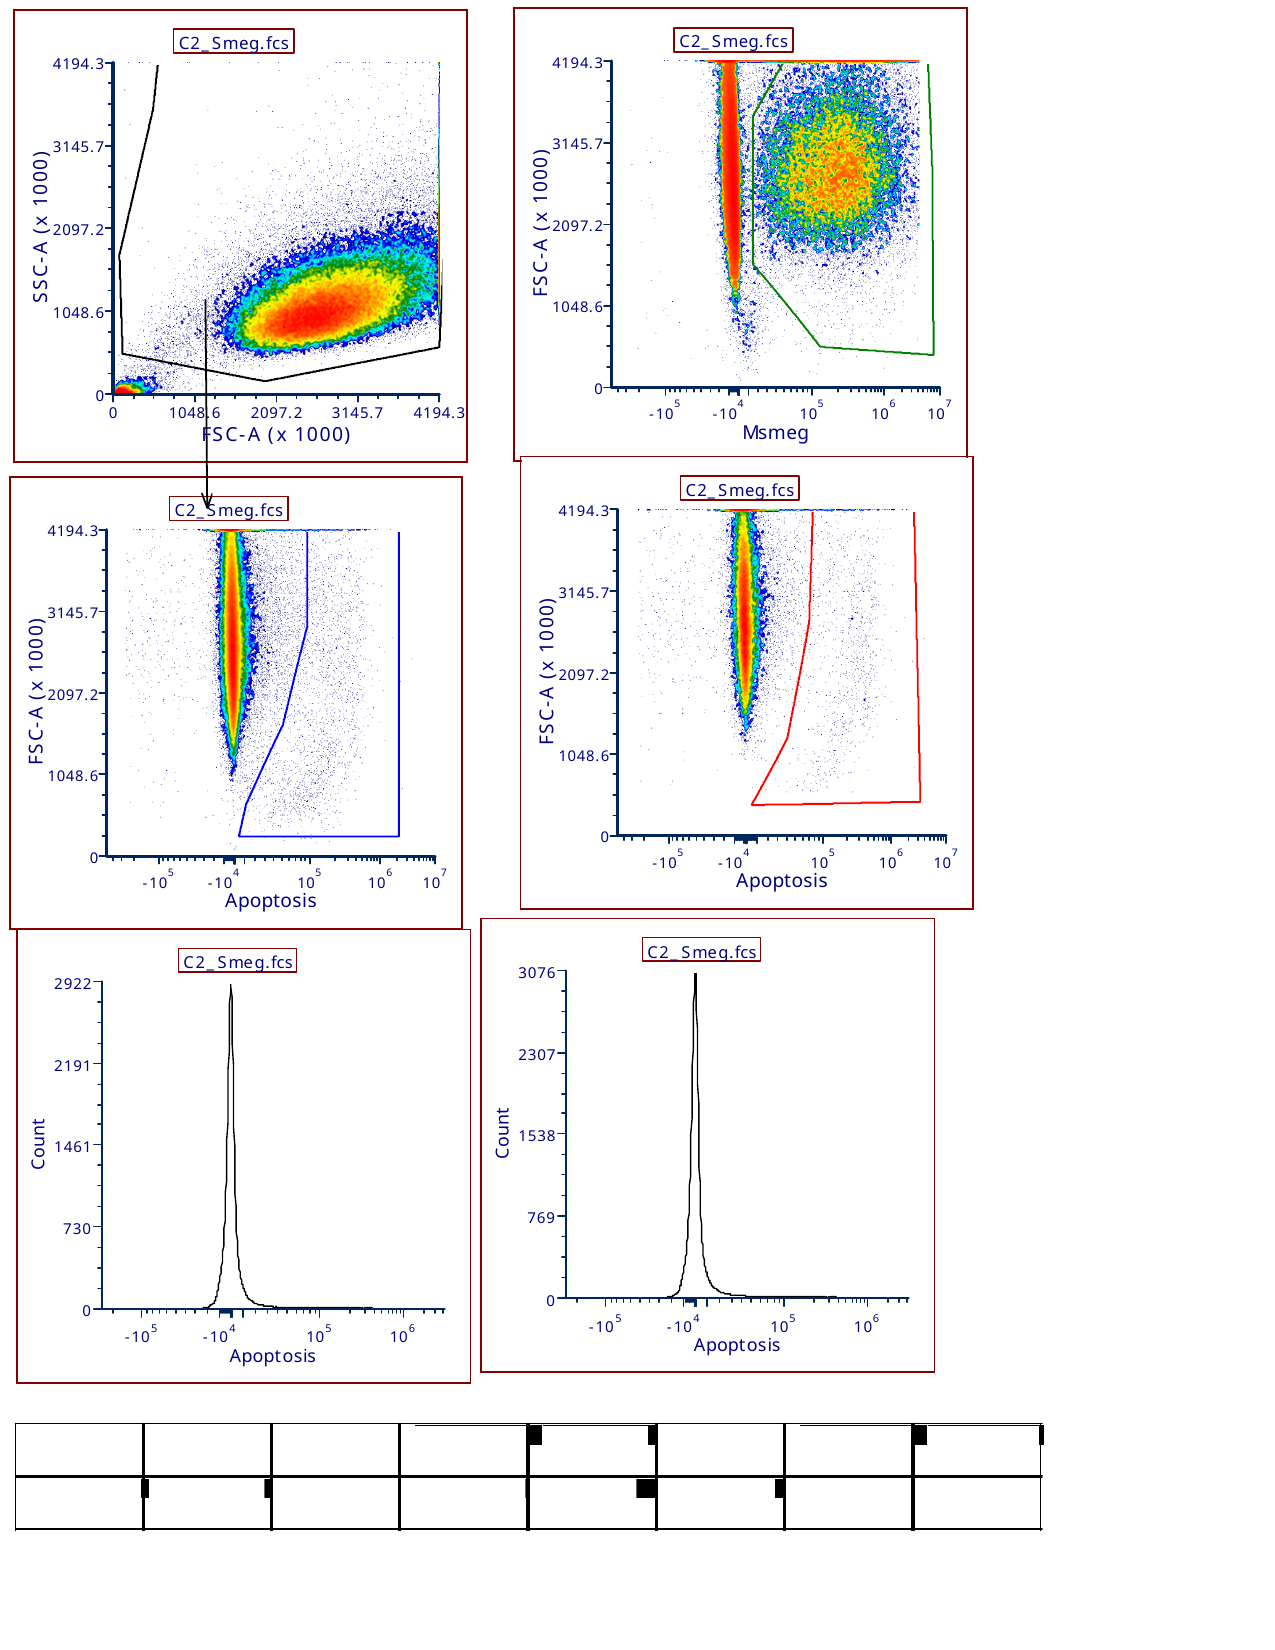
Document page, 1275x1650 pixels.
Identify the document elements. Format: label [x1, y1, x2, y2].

picture [7, 7, 472, 1385]
picture [479, 917, 936, 1374]
picture [512, 6, 975, 911]
picture [12, 1418, 1119, 1627]
